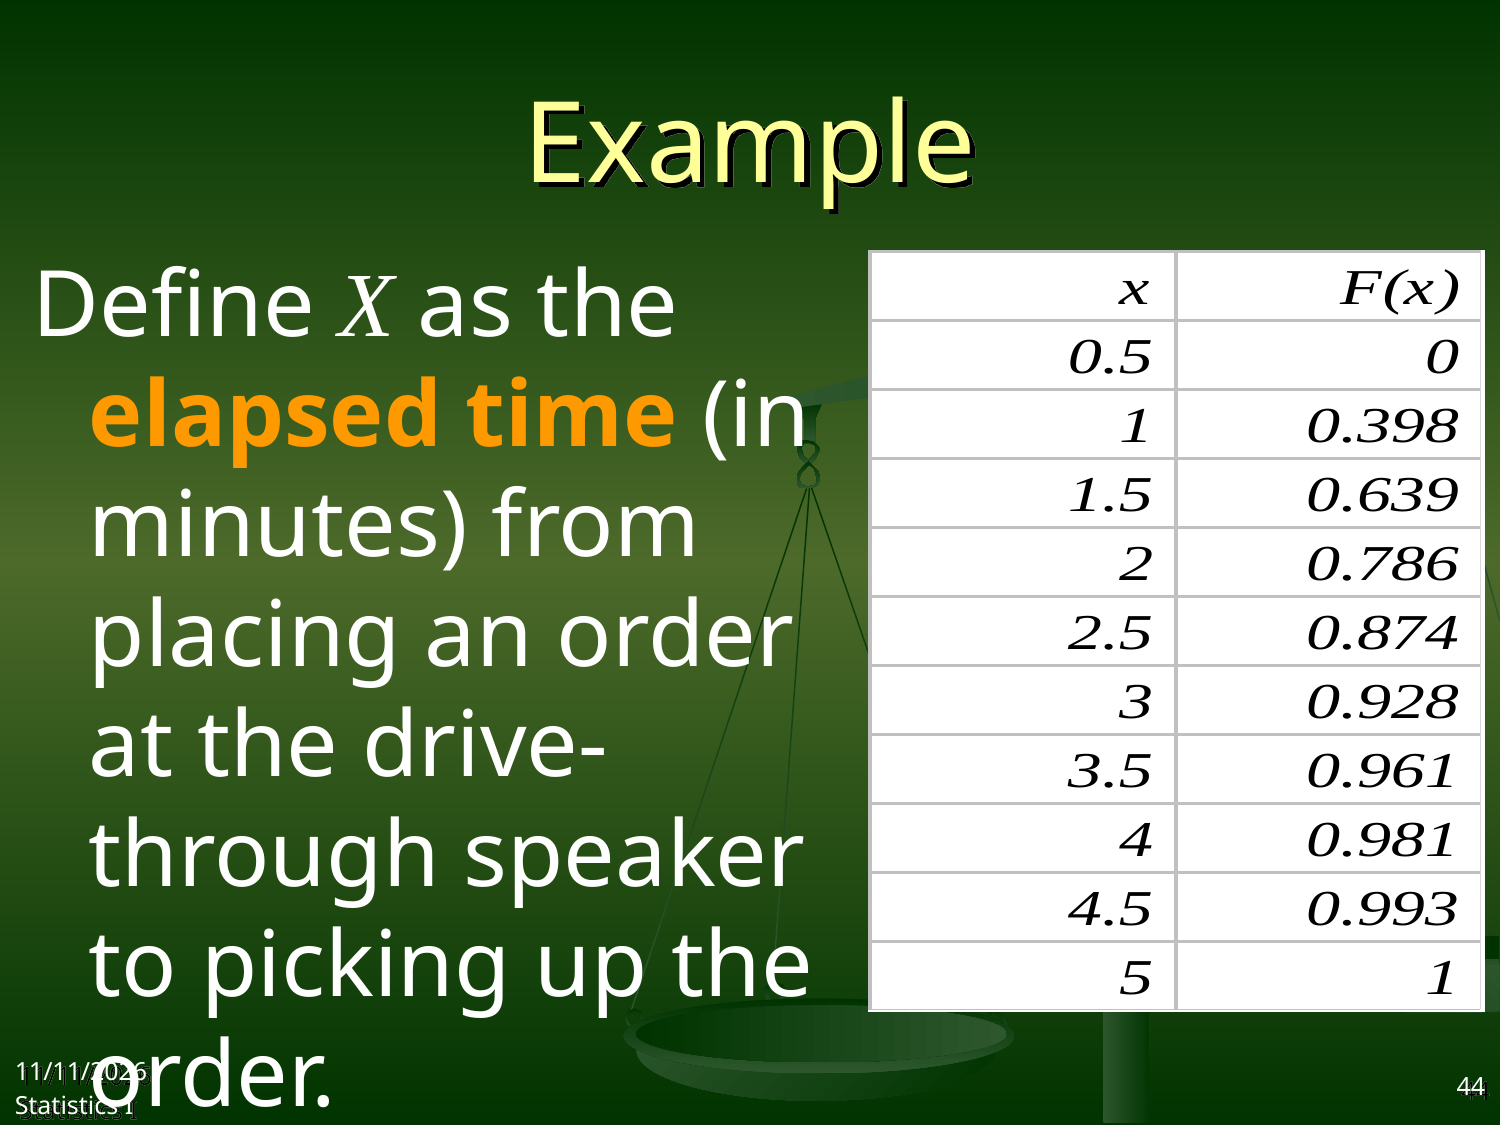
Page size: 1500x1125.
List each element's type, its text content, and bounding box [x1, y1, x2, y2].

slide_number 44 [1149, 1049, 1500, 1125]
title Example [52, 42, 1448, 232]
list Define X as the elapsed time (in minutes) from placing an order at the drive-through speaker to picking up the order. [17, 237, 892, 1013]
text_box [867, 249, 1485, 1013]
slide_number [0, 1049, 351, 1125]
